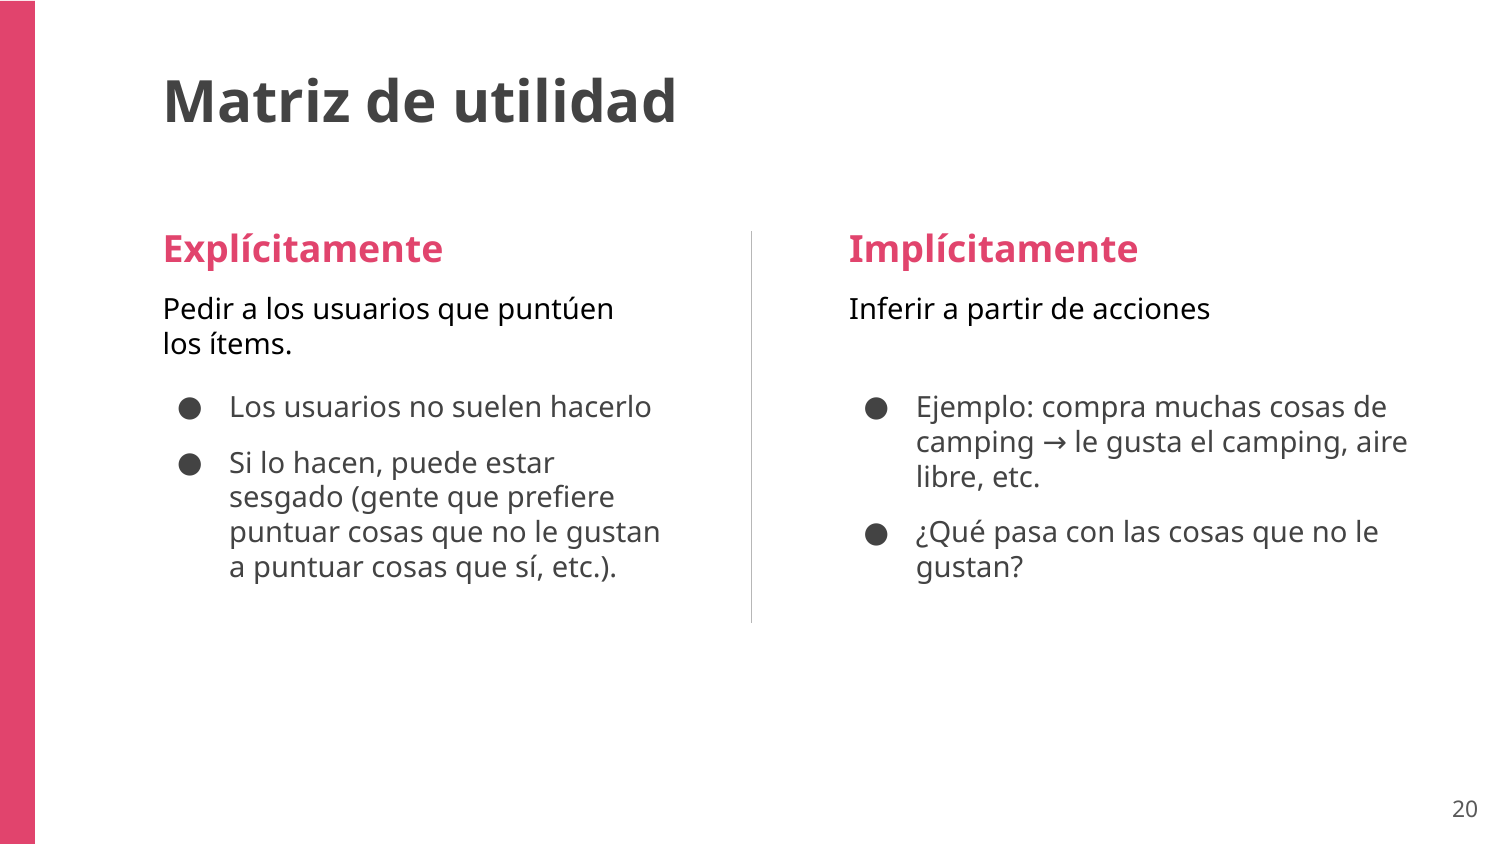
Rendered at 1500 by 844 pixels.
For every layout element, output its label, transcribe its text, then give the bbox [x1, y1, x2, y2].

text_box Los usuarios no suelen hacerlo Si lo hacen, puede estar sesgado (gente que prefiere puntuar cosas que no le gustan a puntuar cosas que sí, etc.). [139, 373, 678, 577]
text_box Matriz de utilidad [147, 49, 1350, 146]
text_box Explícitamente Pedir a los usuarios que puntúen los ítems. [147, 209, 664, 317]
slide_number ‹#› [1403, 779, 1494, 844]
text_box Ejemplo: compra muchas cosas de camping → le gusta el camping, aire libre, etc. ¿Qué pasa con las cosas que no le gustan? [825, 373, 1444, 577]
text_box Implícitamente Inferir a partir de acciones [834, 209, 1350, 317]
